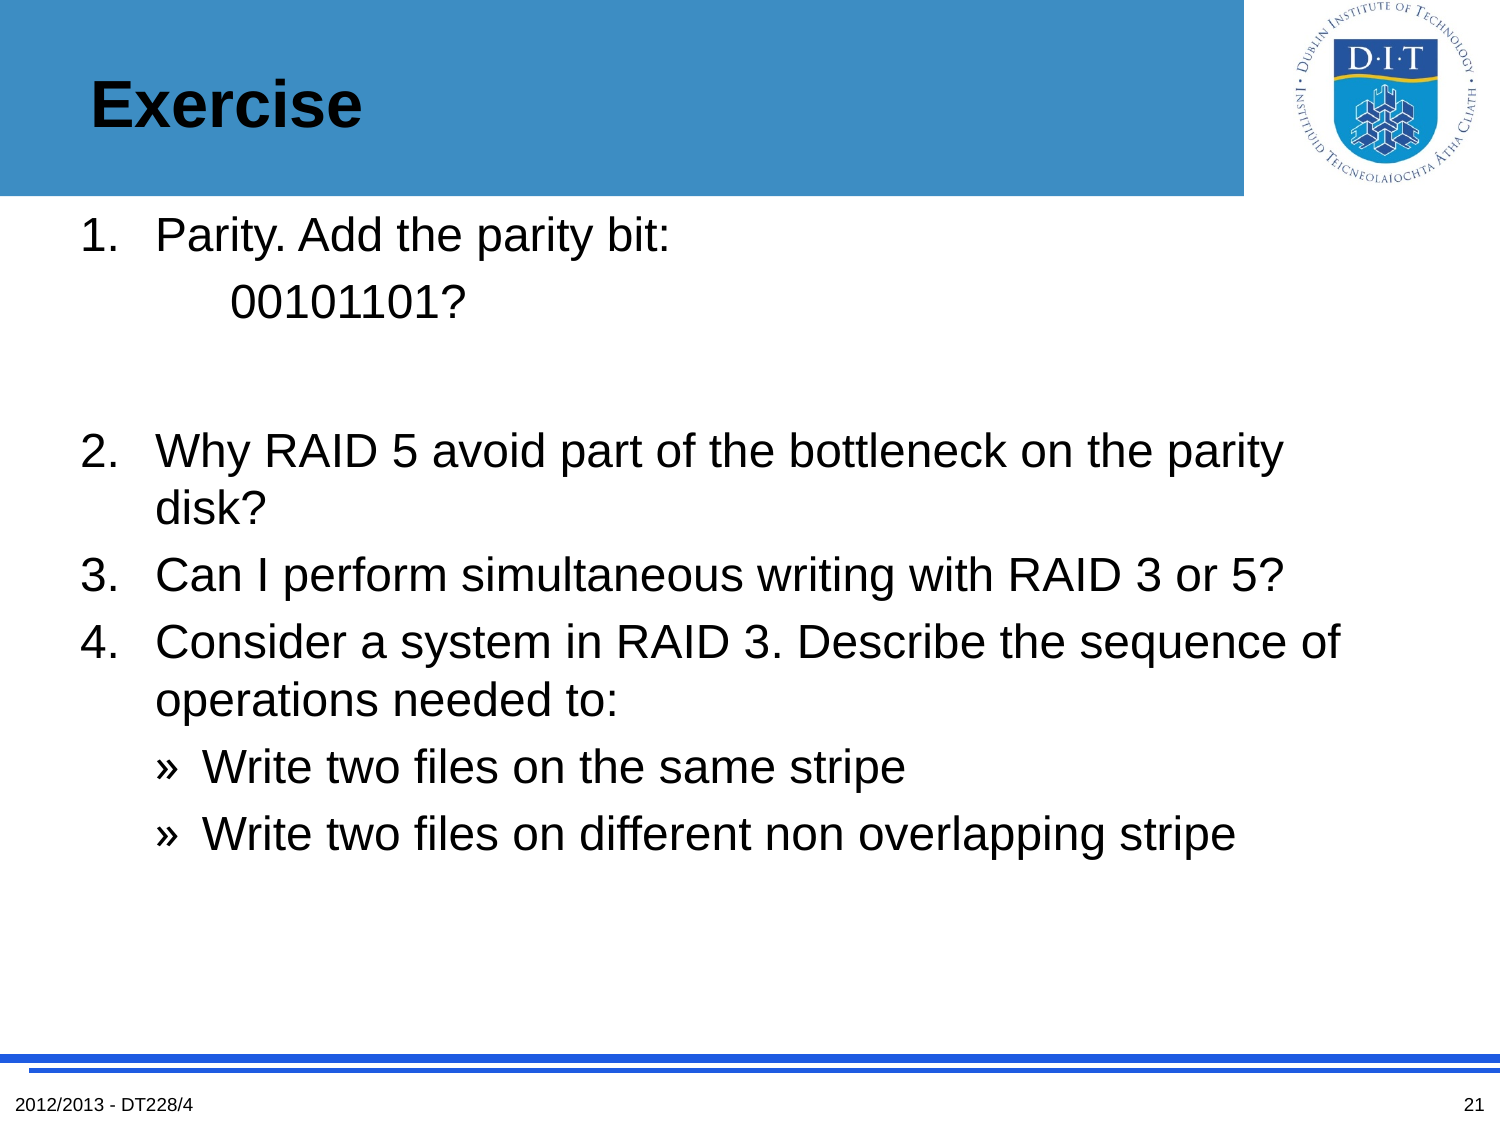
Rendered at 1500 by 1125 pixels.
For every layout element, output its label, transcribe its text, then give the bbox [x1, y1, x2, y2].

picture [1293, 0, 1478, 185]
slide_number 2012/2013 - DT228/4 [0, 1084, 351, 1125]
list Parity. Add the parity bit: 00101101? Why RAID 5 avoid part of the bottleneck on the parity disk? Can I perform simultaneous writing with RAID 3 or 5? Consider a system in RAID 3. Describe the sequence of operations needed to: Write two files on the same stripe Write two files on different non overlapping stripe [64, 196, 1416, 997]
title Exercise [74, 18, 1105, 182]
slide_number 21 [1149, 1084, 1500, 1125]
